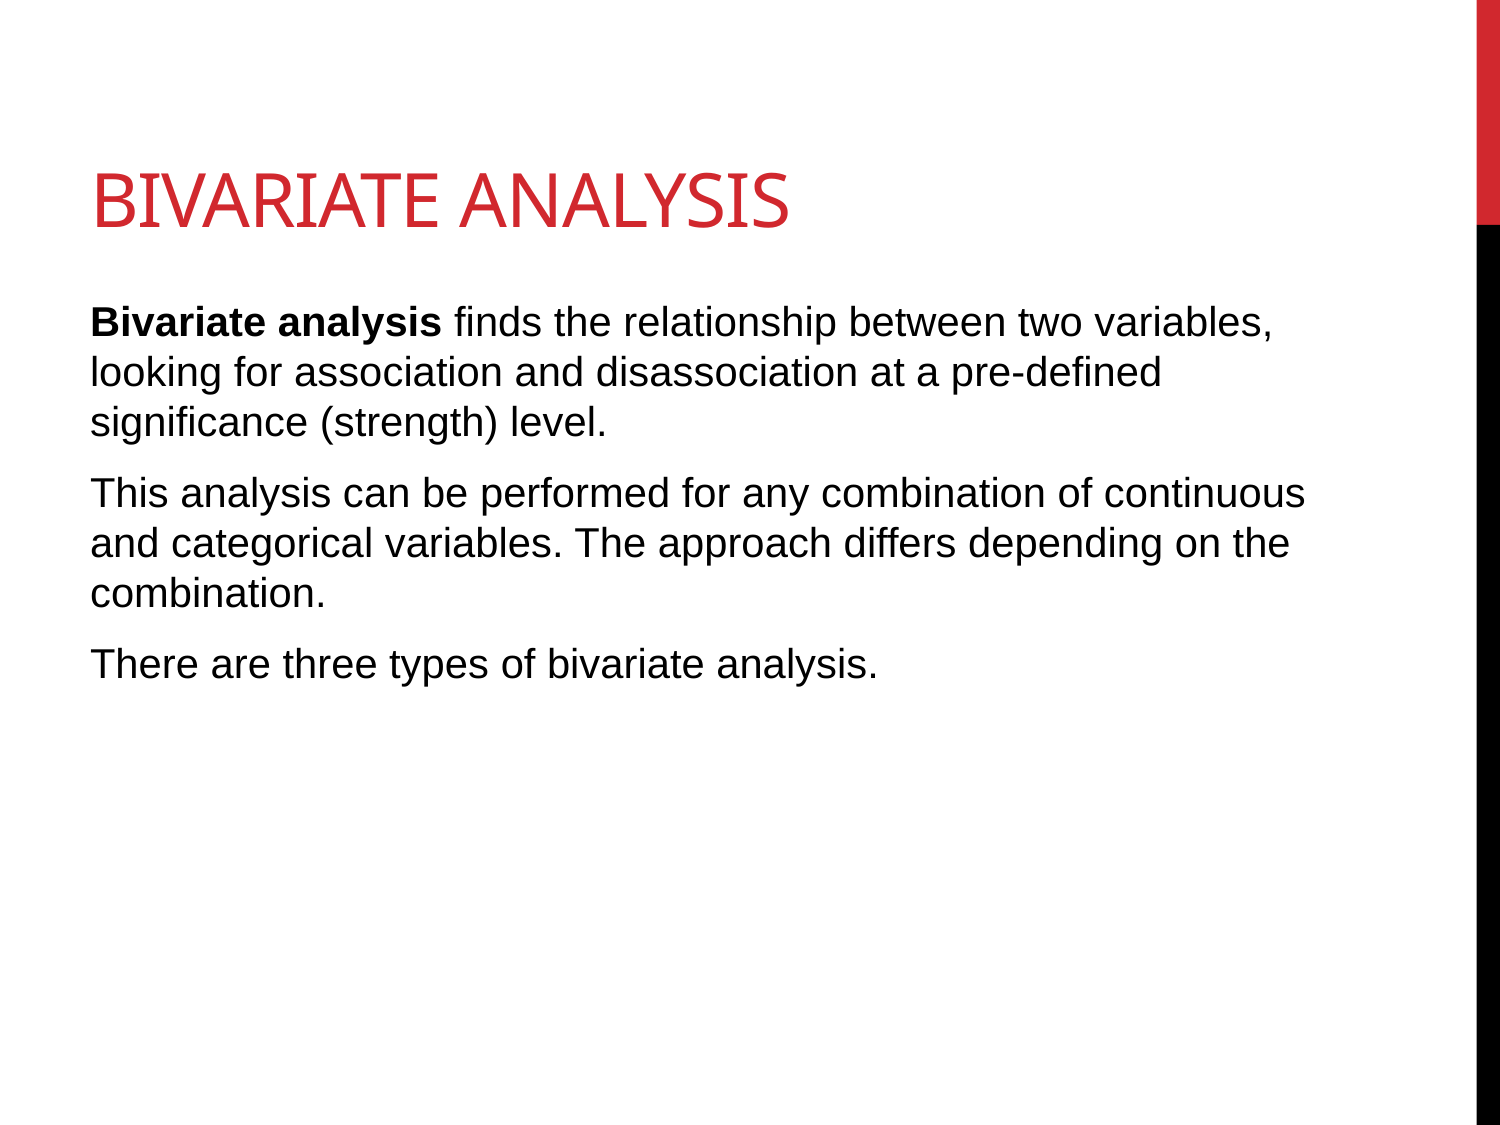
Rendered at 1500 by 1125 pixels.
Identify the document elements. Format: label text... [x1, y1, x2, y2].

list Bivariate analysis finds the relationship between two variables, looking for association and disassociation at a pre-defined significance (strength) level. This analysis can be performed for any combination of continuous and categorical variables. The approach differs depending on the combination. There are three types of bivariate analysis. [75, 287, 1325, 1005]
title Bivariate Analysis [75, 25, 1025, 250]
